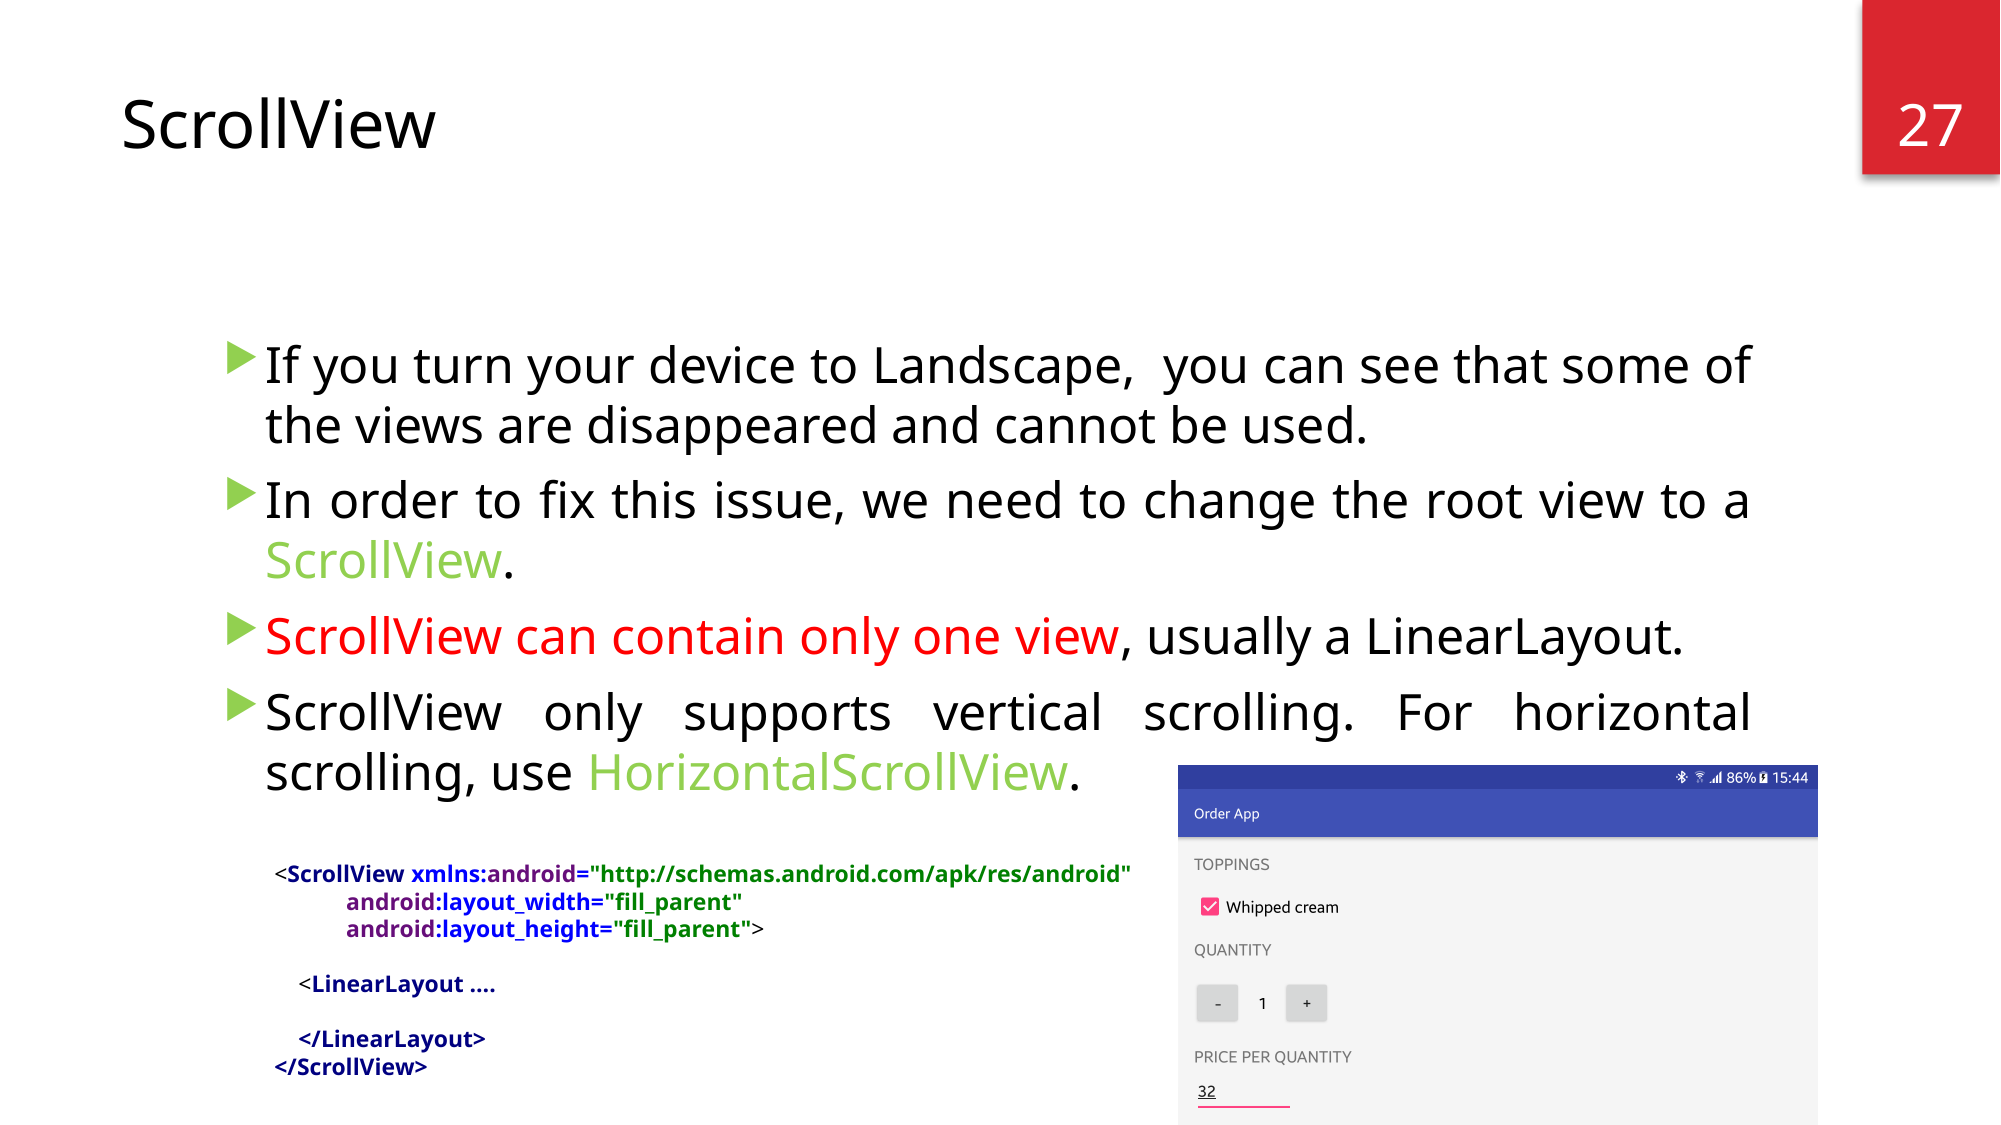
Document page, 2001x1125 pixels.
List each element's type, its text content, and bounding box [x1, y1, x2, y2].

text_box 27 [1862, 0, 2000, 175]
text_box <ScrollView xmlns:android="http://schemas.android.com/apk/res/android" android:layout_width="fill_parent" android:layout_height="fill_parent"> <LinearLayout …. </LinearLayout> </ScrollView> [259, 852, 1172, 1088]
picture [1177, 765, 1818, 1125]
list If you turn your device to Landscape, you can see that some of the views are disappeared and cannot be used. In order to fix this issue, we need to change the root view to a ScrollView. ScrollView can contain only one view, usually a LinearLayout. ScrollView only supports vertical scrolling. For horizontal scrolling, use HorizontalScrollView. [208, 325, 1768, 1005]
title ScrollView [106, 74, 1649, 304]
